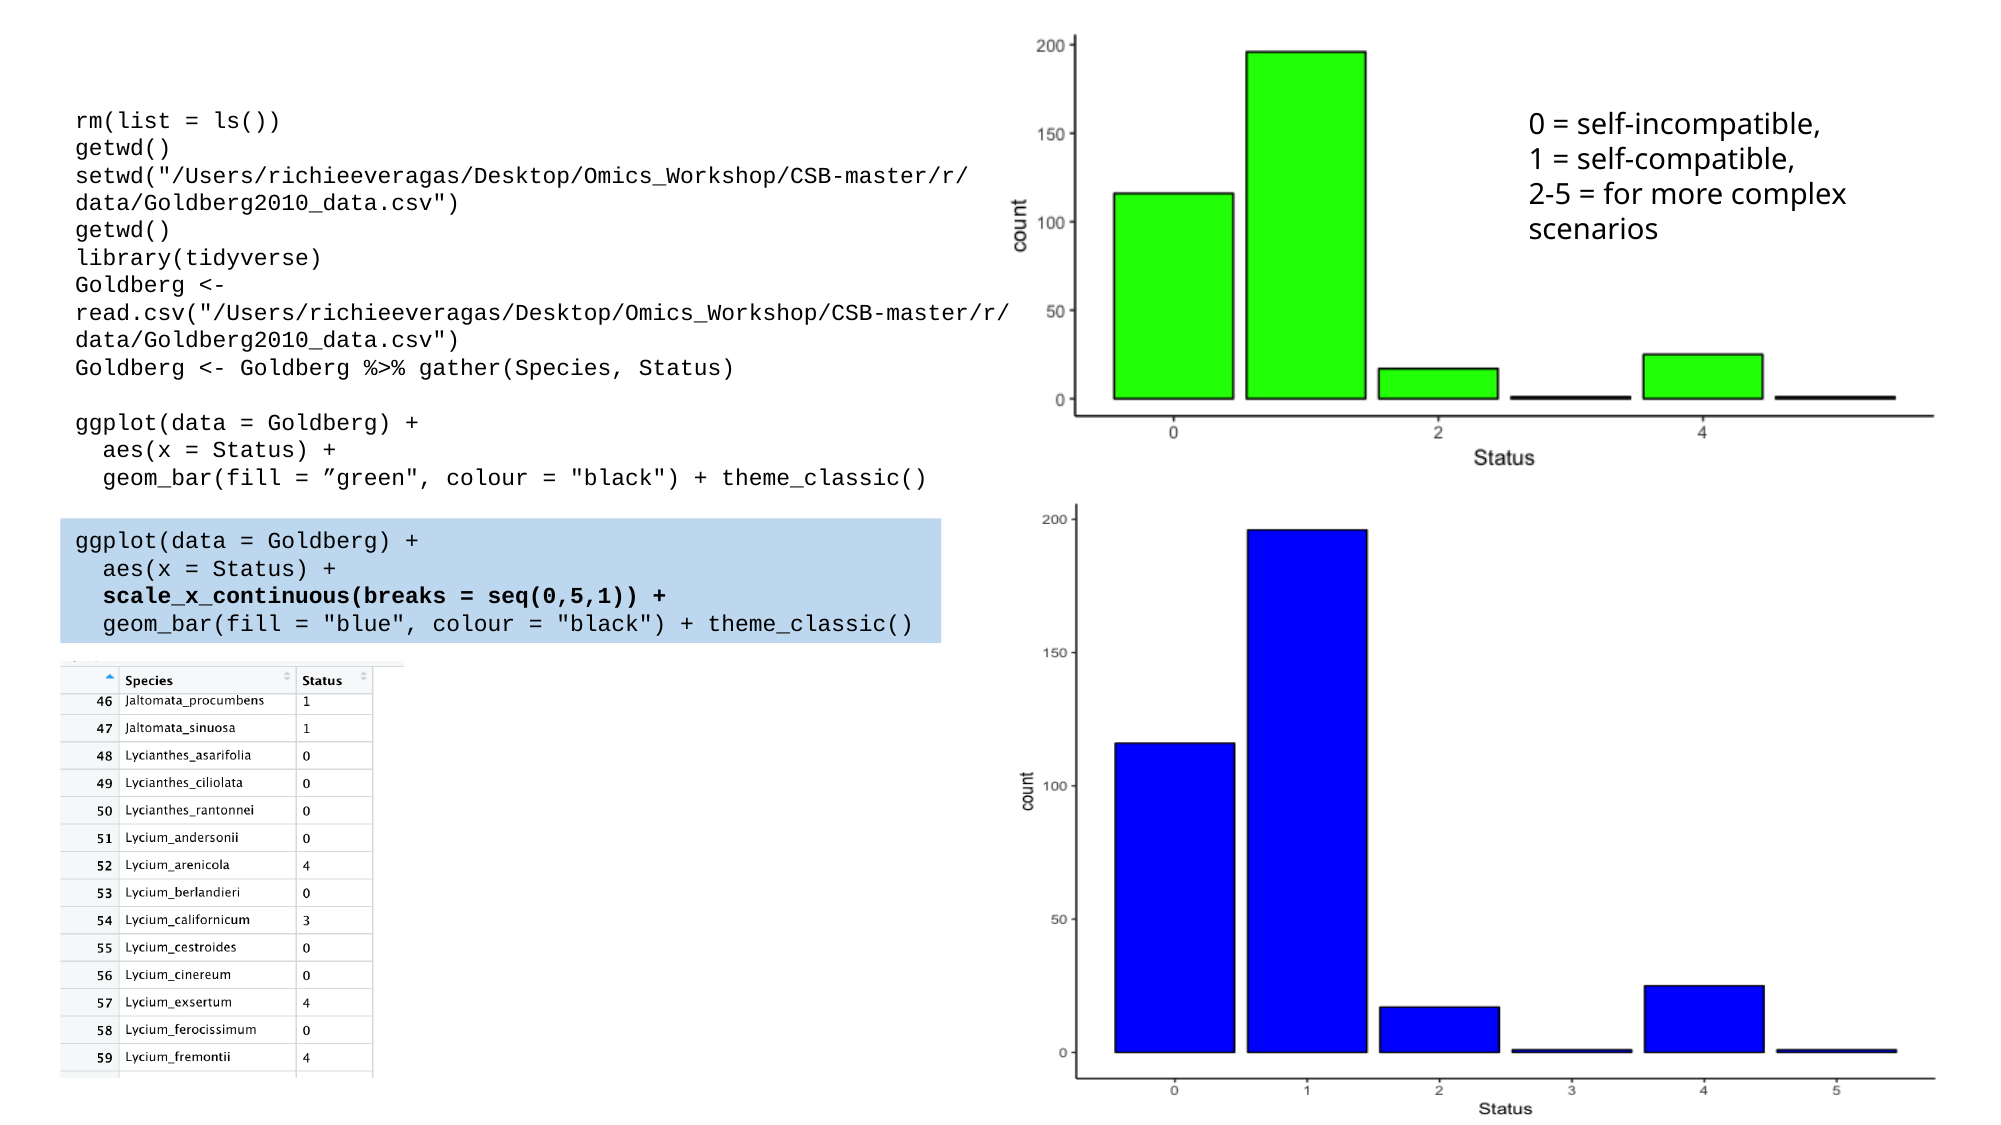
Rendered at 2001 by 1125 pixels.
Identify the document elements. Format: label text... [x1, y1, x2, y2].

text_box ggplot(data = Goldberg) + aes(x = Status) + scale_x_continuous(breaks = seq(0,5,1)) + geom_bar(fill = "blue", colour = "black") + theme_classic() [60, 518, 942, 643]
picture [60, 661, 405, 1078]
picture [1000, 24, 1945, 480]
text_box rm(list = ls()) getwd() setwd("/Users/richieeveragas/Desktop/Omics_Workshop/CSB-master/r/data/Goldberg2010_data.csv") getwd() library(tidyverse) Goldberg <- read.csv("/Users/richieeveragas/Desktop/Omics_Workshop/CSB-master/r/data/Goldberg2010_data.csv") Goldberg <- Goldberg %>% gather(Species, Status) ggplot(data = Goldberg) + aes(x = Status) + geom_bar(fill = ”green", colour = "black") + theme_classic() [60, 97, 1061, 498]
picture [1010, 496, 1946, 1125]
